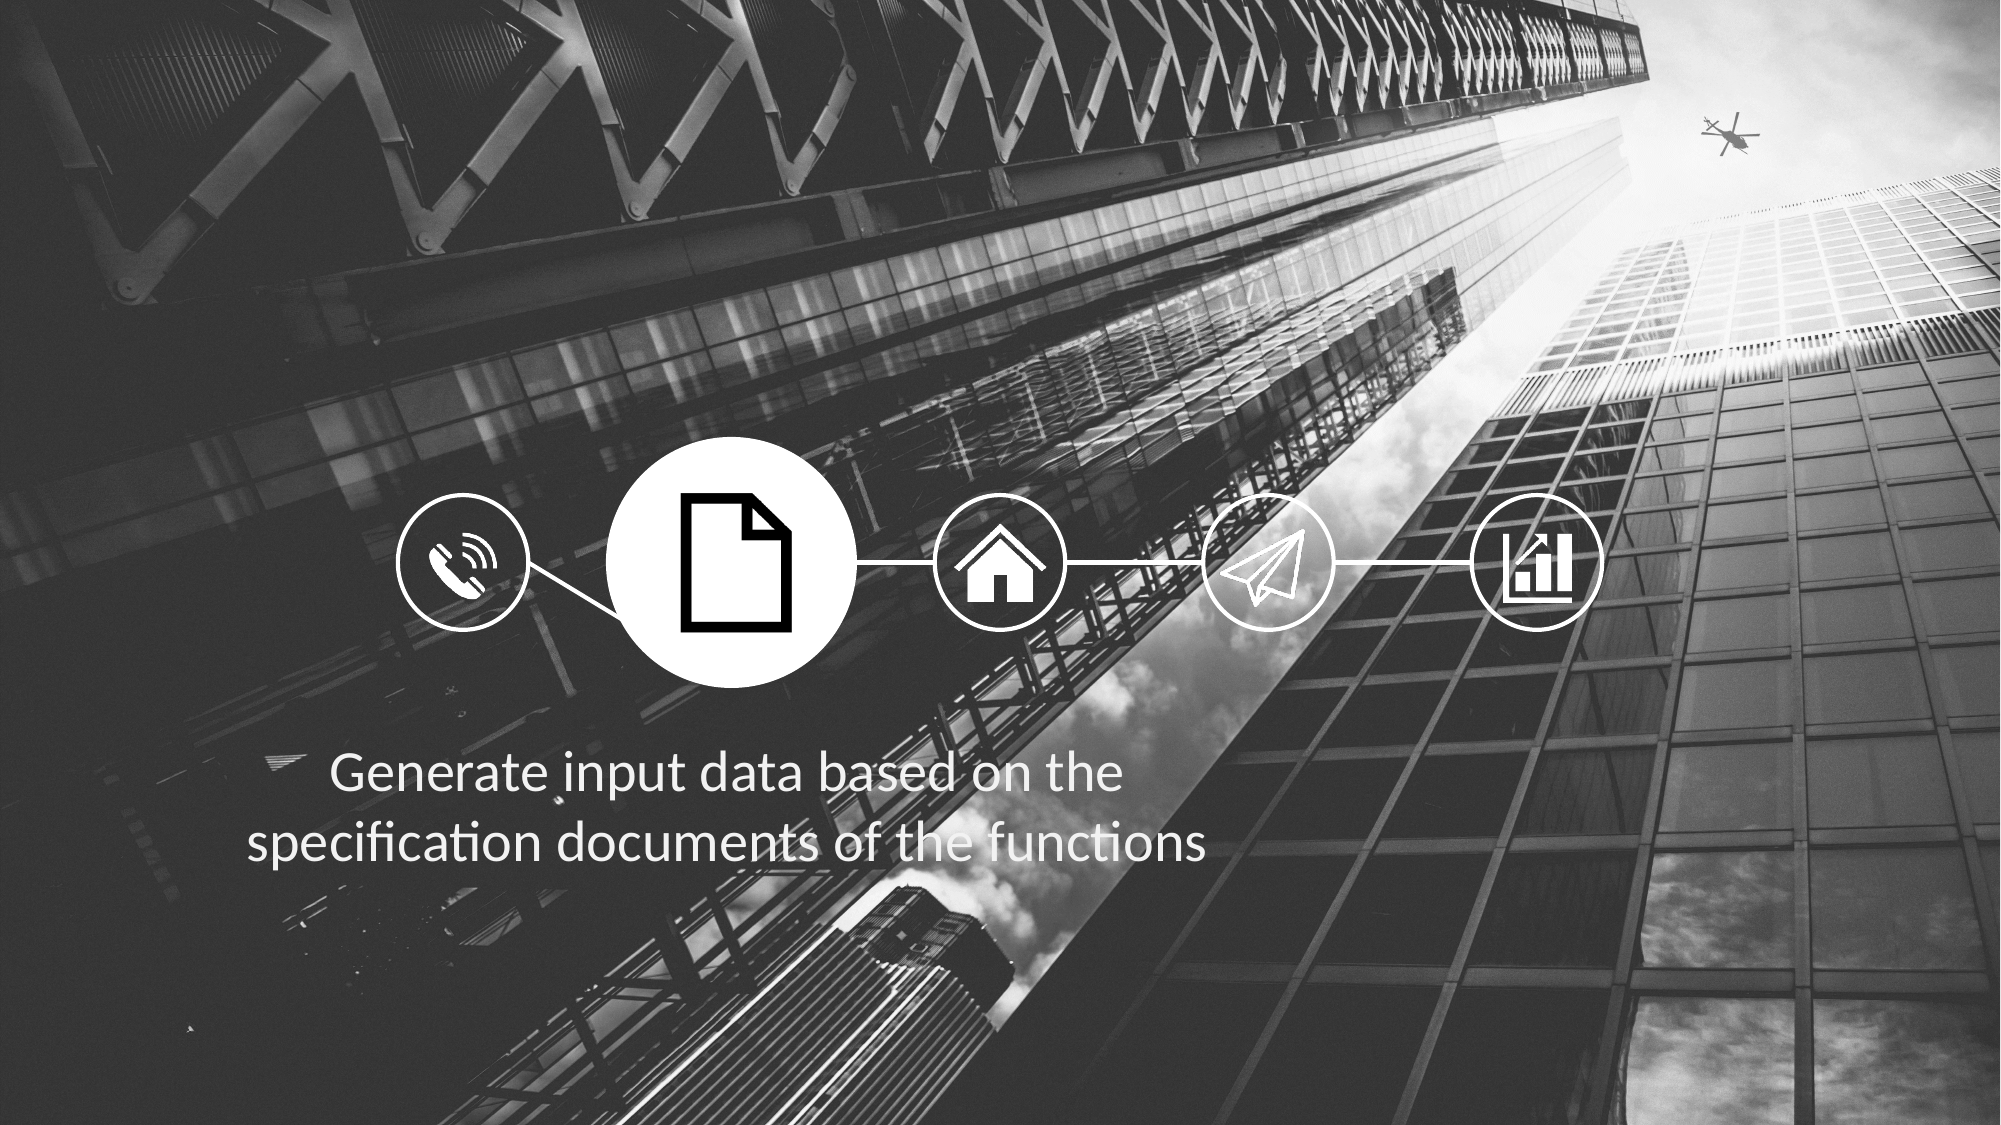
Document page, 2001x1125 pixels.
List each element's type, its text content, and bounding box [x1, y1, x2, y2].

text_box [1203, 495, 1334, 630]
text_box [934, 495, 1066, 630]
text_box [397, 495, 529, 630]
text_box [607, 438, 855, 686]
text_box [1471, 495, 1603, 630]
picture [0, 0, 2001, 1125]
text_box Generate input data based on the specification documents of the functions [197, 726, 1258, 881]
